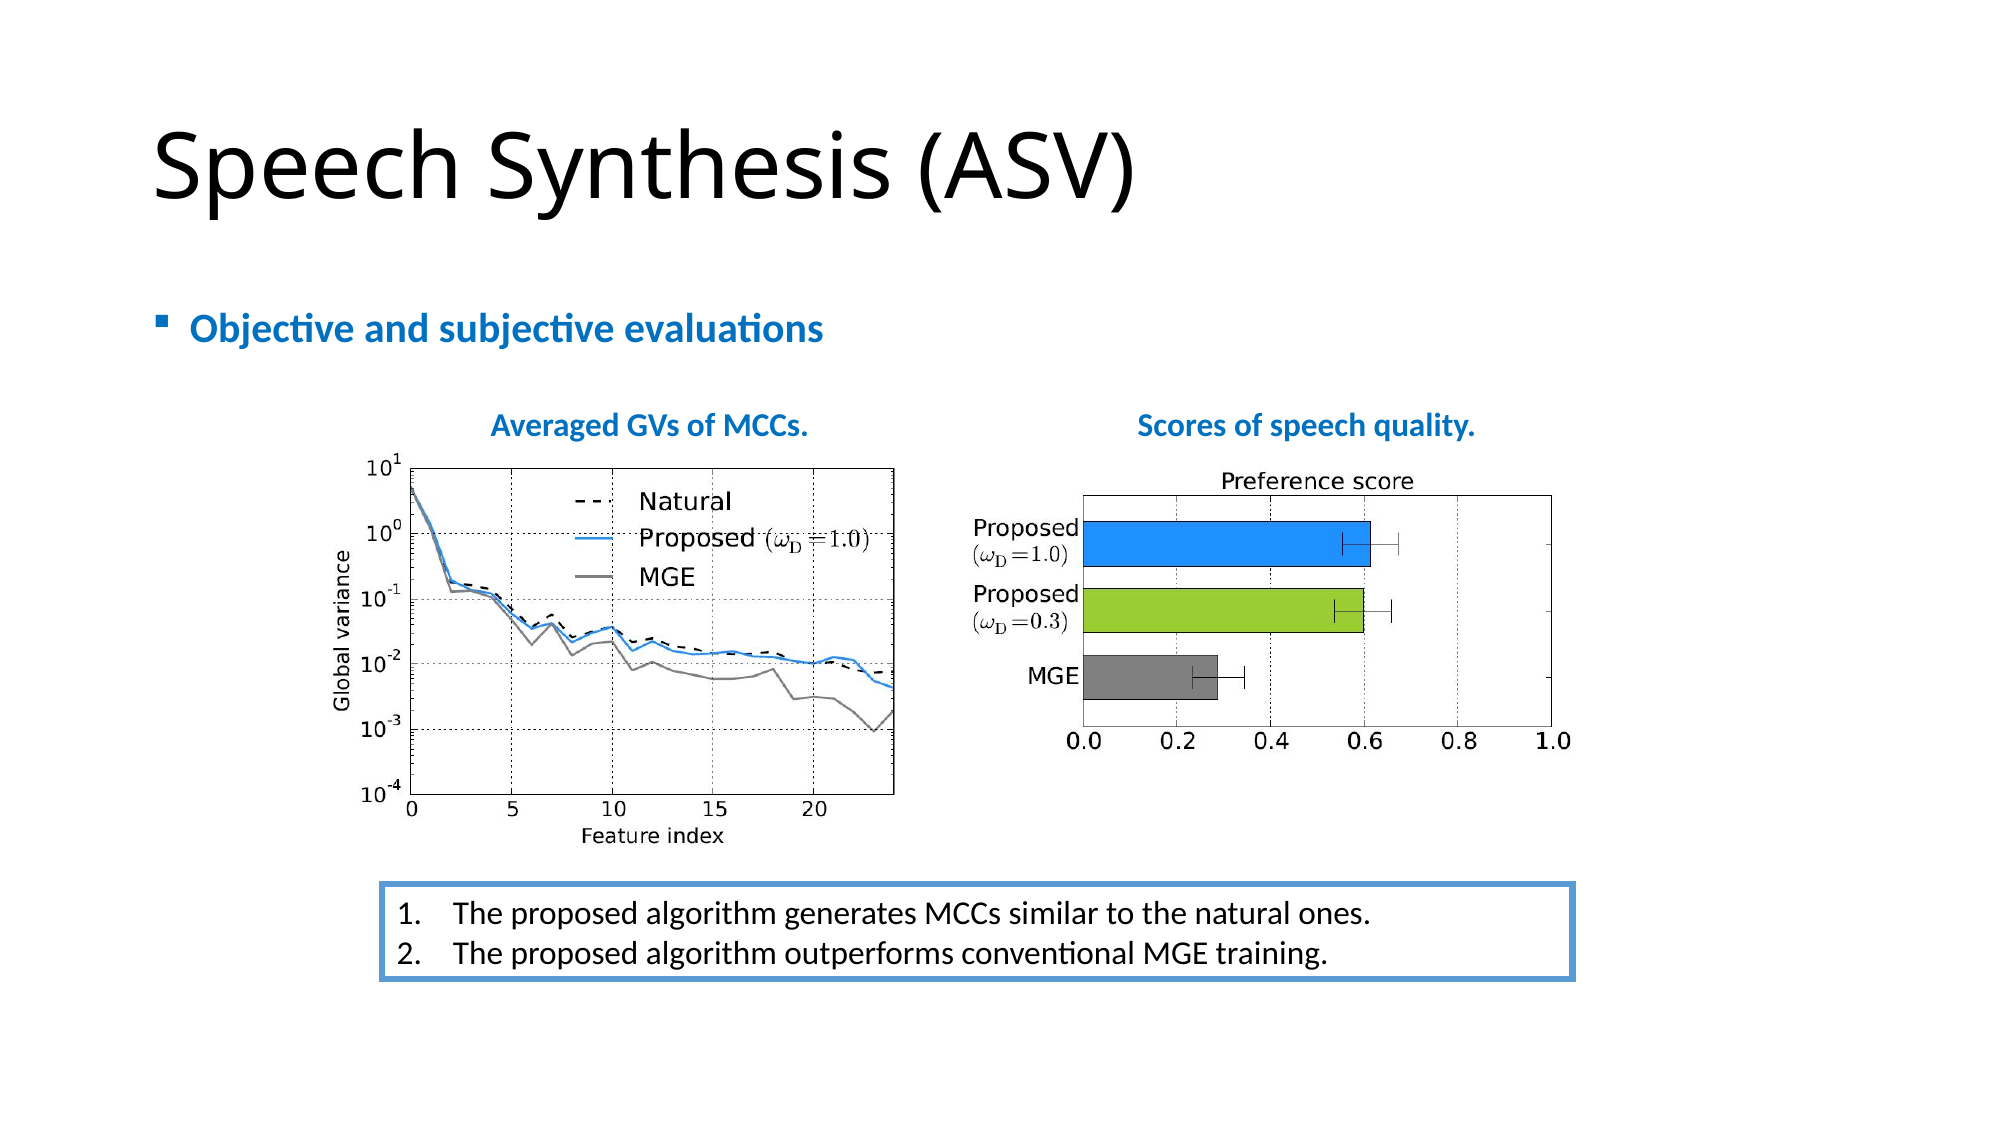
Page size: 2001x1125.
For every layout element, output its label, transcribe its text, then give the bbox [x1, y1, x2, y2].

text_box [309, 395, 1608, 1009]
title Speech Synthesis (ASV) [137, 59, 1863, 278]
list Objective and subjective evaluations [137, 299, 1863, 1014]
